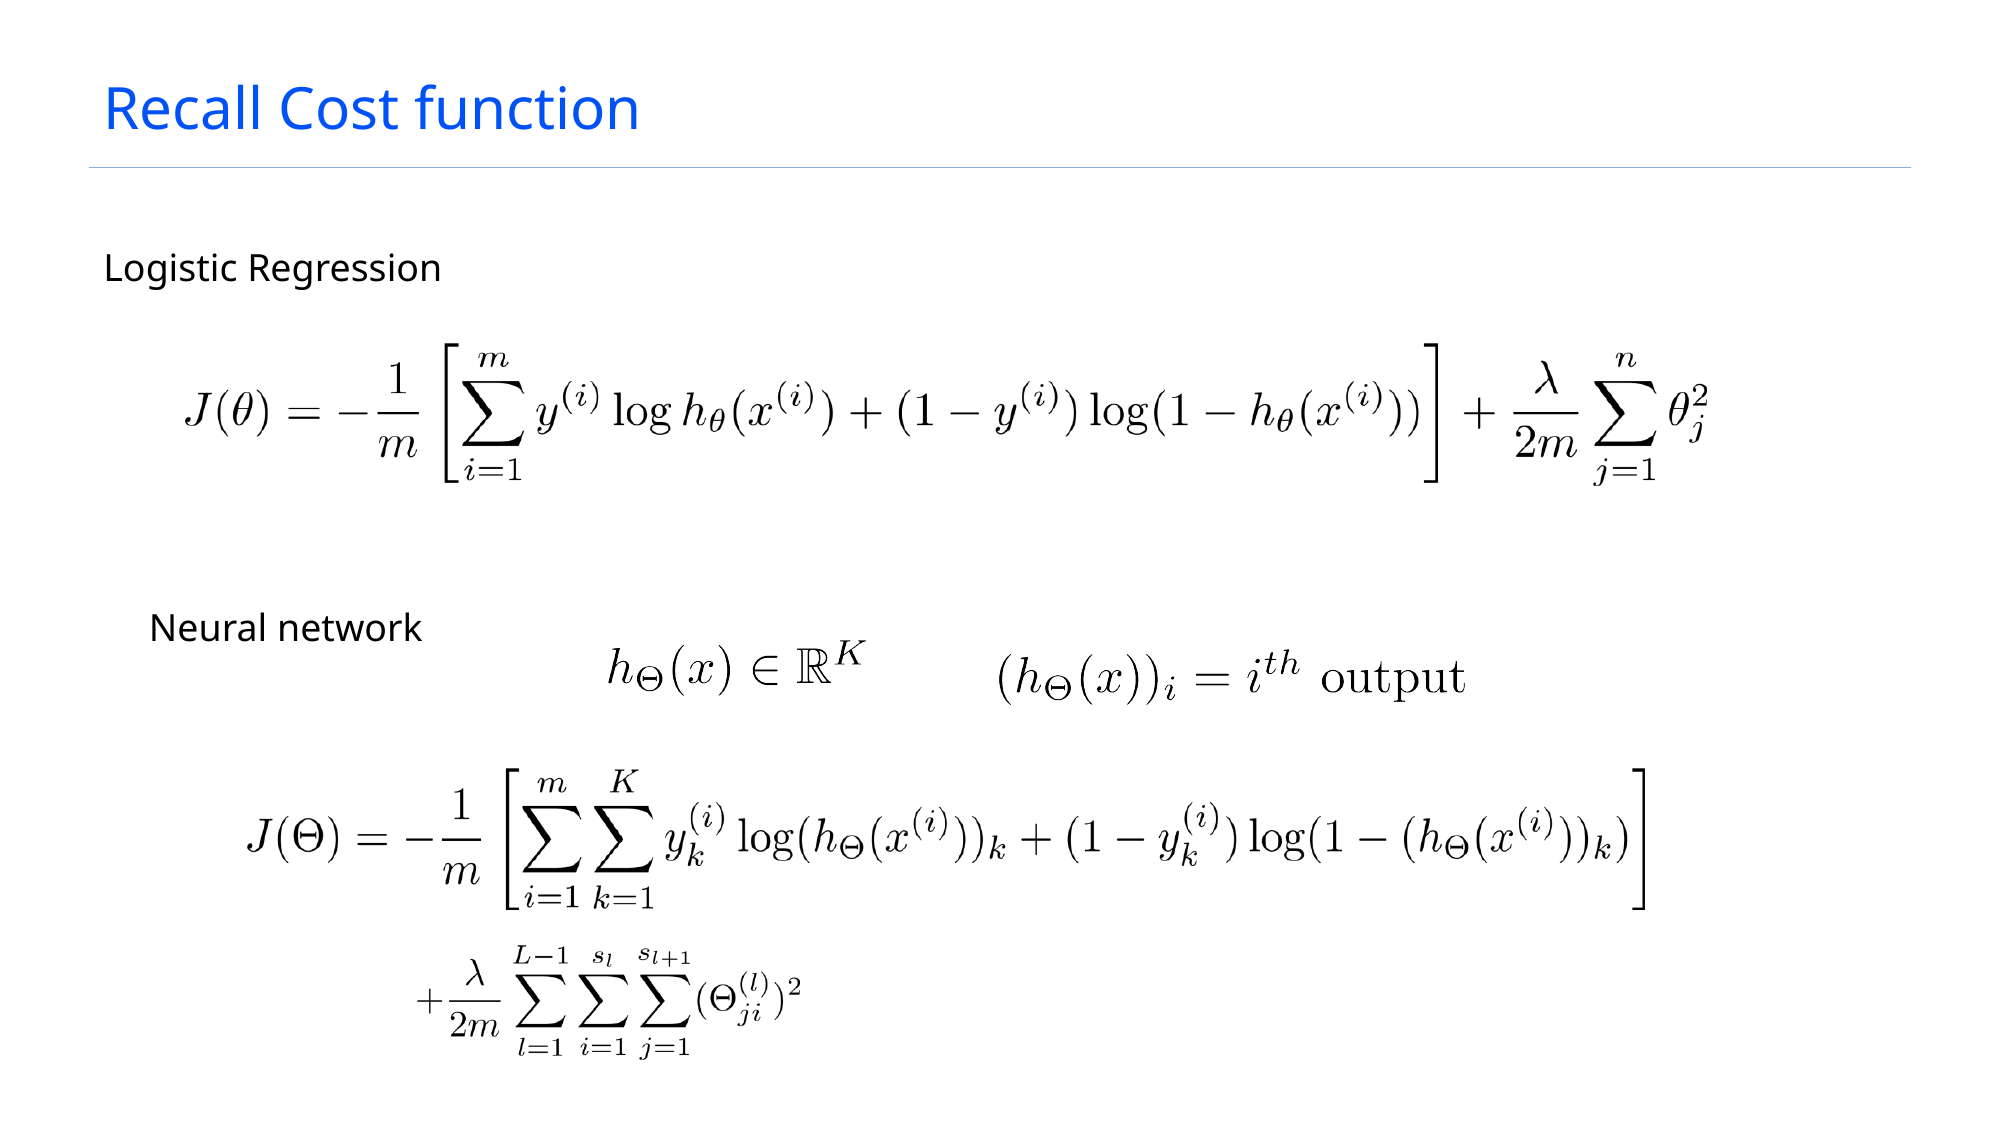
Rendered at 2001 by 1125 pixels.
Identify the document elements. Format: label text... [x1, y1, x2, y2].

text_box Logistic Regression [88, 236, 1038, 297]
picture [184, 343, 1708, 486]
picture [999, 649, 1465, 705]
picture [247, 768, 1645, 910]
text_box Neural network [134, 596, 1084, 657]
picture [417, 945, 800, 1060]
picture [608, 641, 866, 696]
title Recall Cost function [88, 45, 1882, 151]
